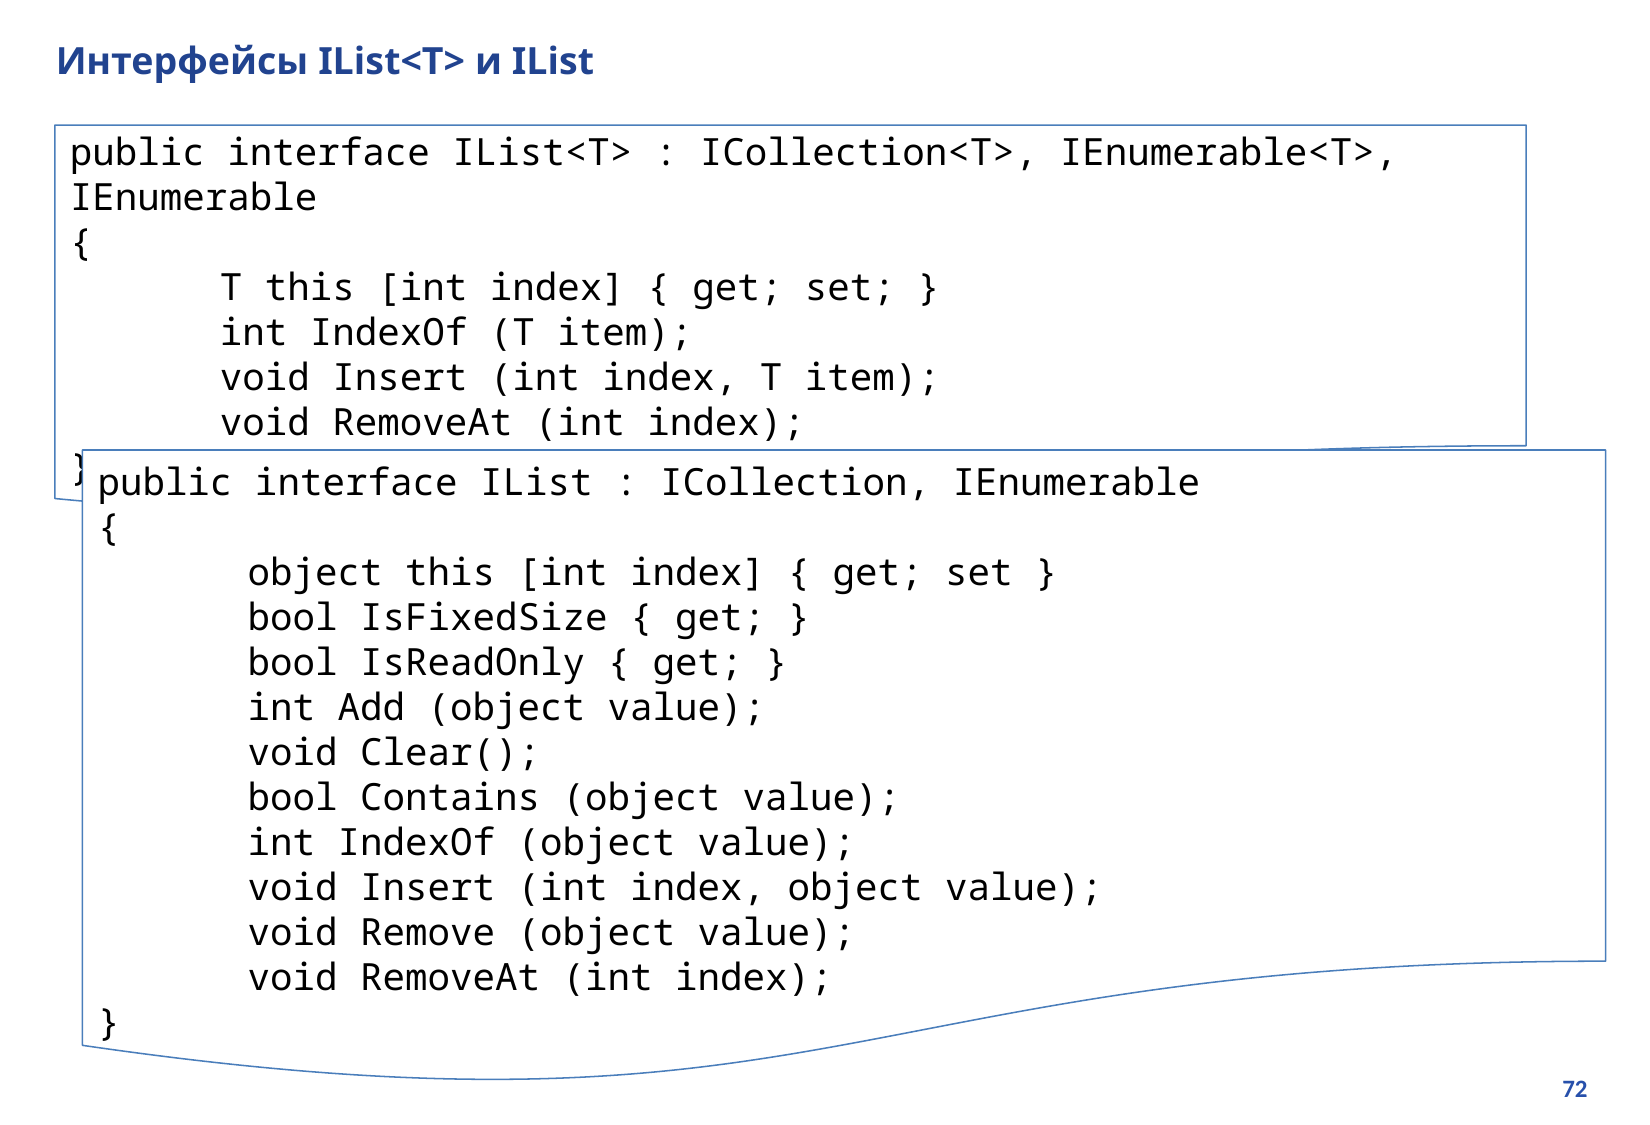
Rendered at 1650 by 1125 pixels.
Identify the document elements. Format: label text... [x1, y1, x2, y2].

text_box public interface IList : ICollection, IEnumerable { object this [int index] { get; set } bool IsFixedSize { get; } bool IsReadOnly { get; } int Add (object value); void Clear(); bool Contains (object value); int IndexOf (object value); void Insert (int index, object value); void Remove (object value); void RemoveAt (int index); } [81, 449, 1607, 1081]
title Интерфейсы IList<T> и IList [40, 29, 1616, 90]
text_box public interface IList<T> : ICollection<T>, IEnumerable<T>, IEnumerable { T this [int index] { get; set; } int IndexOf (T item); void Insert (int index, T item); void RemoveAt (int index); } [54, 124, 1527, 502]
